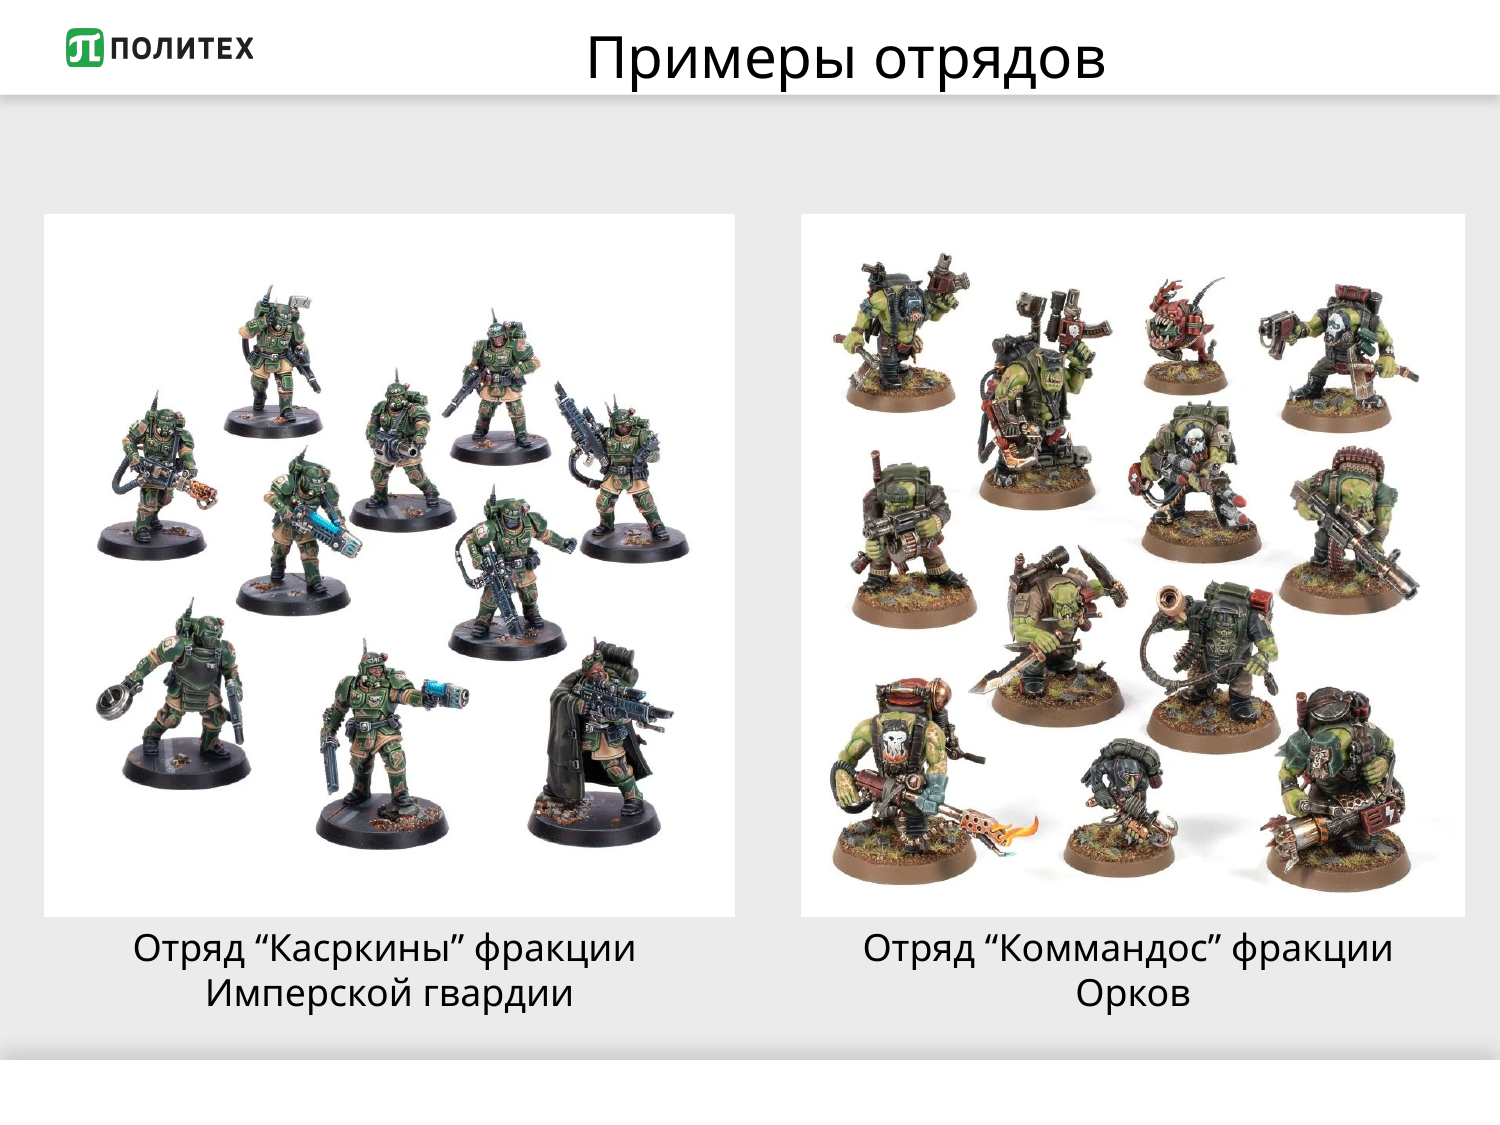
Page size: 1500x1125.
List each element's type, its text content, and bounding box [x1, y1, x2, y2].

text_box Примеры отрядов [570, 12, 1139, 98]
picture [43, 214, 736, 918]
picture [66, 28, 253, 67]
text_box Отряд “Коммандос” фракции Орков [847, 926, 1419, 1022]
text_box Отряд “Касркины” фракции Имперской гвардии [117, 926, 662, 1022]
picture [801, 214, 1465, 918]
